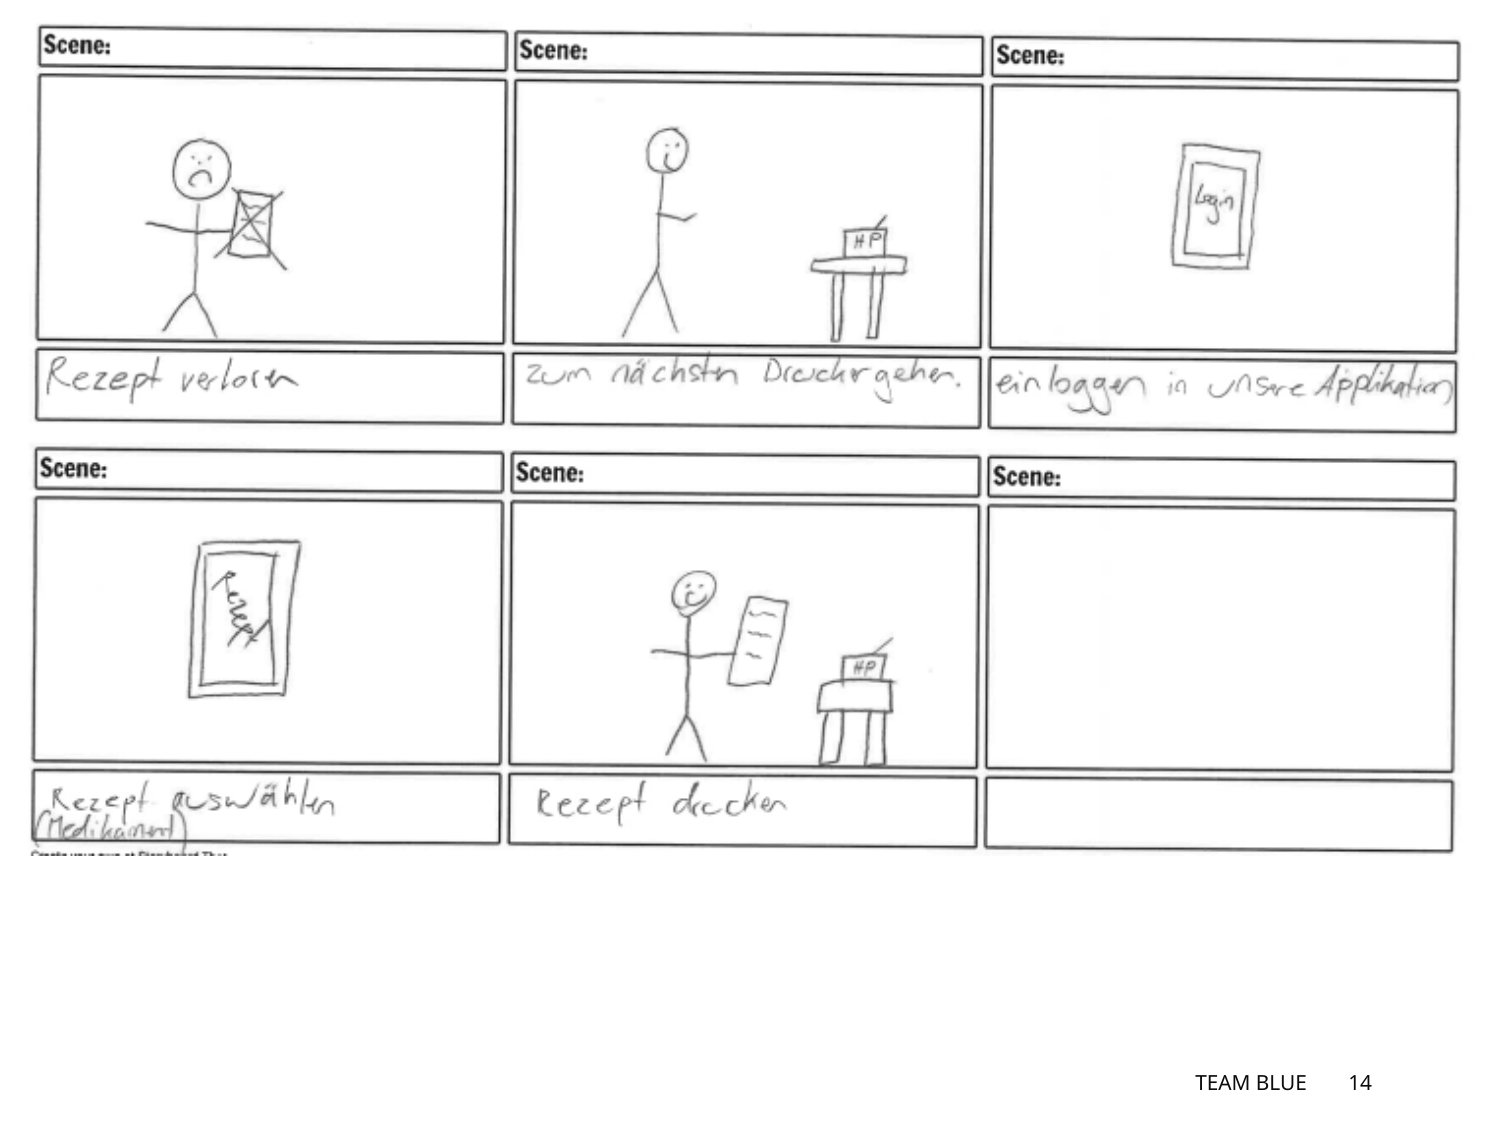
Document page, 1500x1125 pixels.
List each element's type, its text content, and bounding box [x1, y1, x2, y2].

picture [14, 13, 1476, 856]
slide_number 14 [1333, 1061, 1454, 1107]
footer Team Blue [595, 1061, 1322, 1107]
